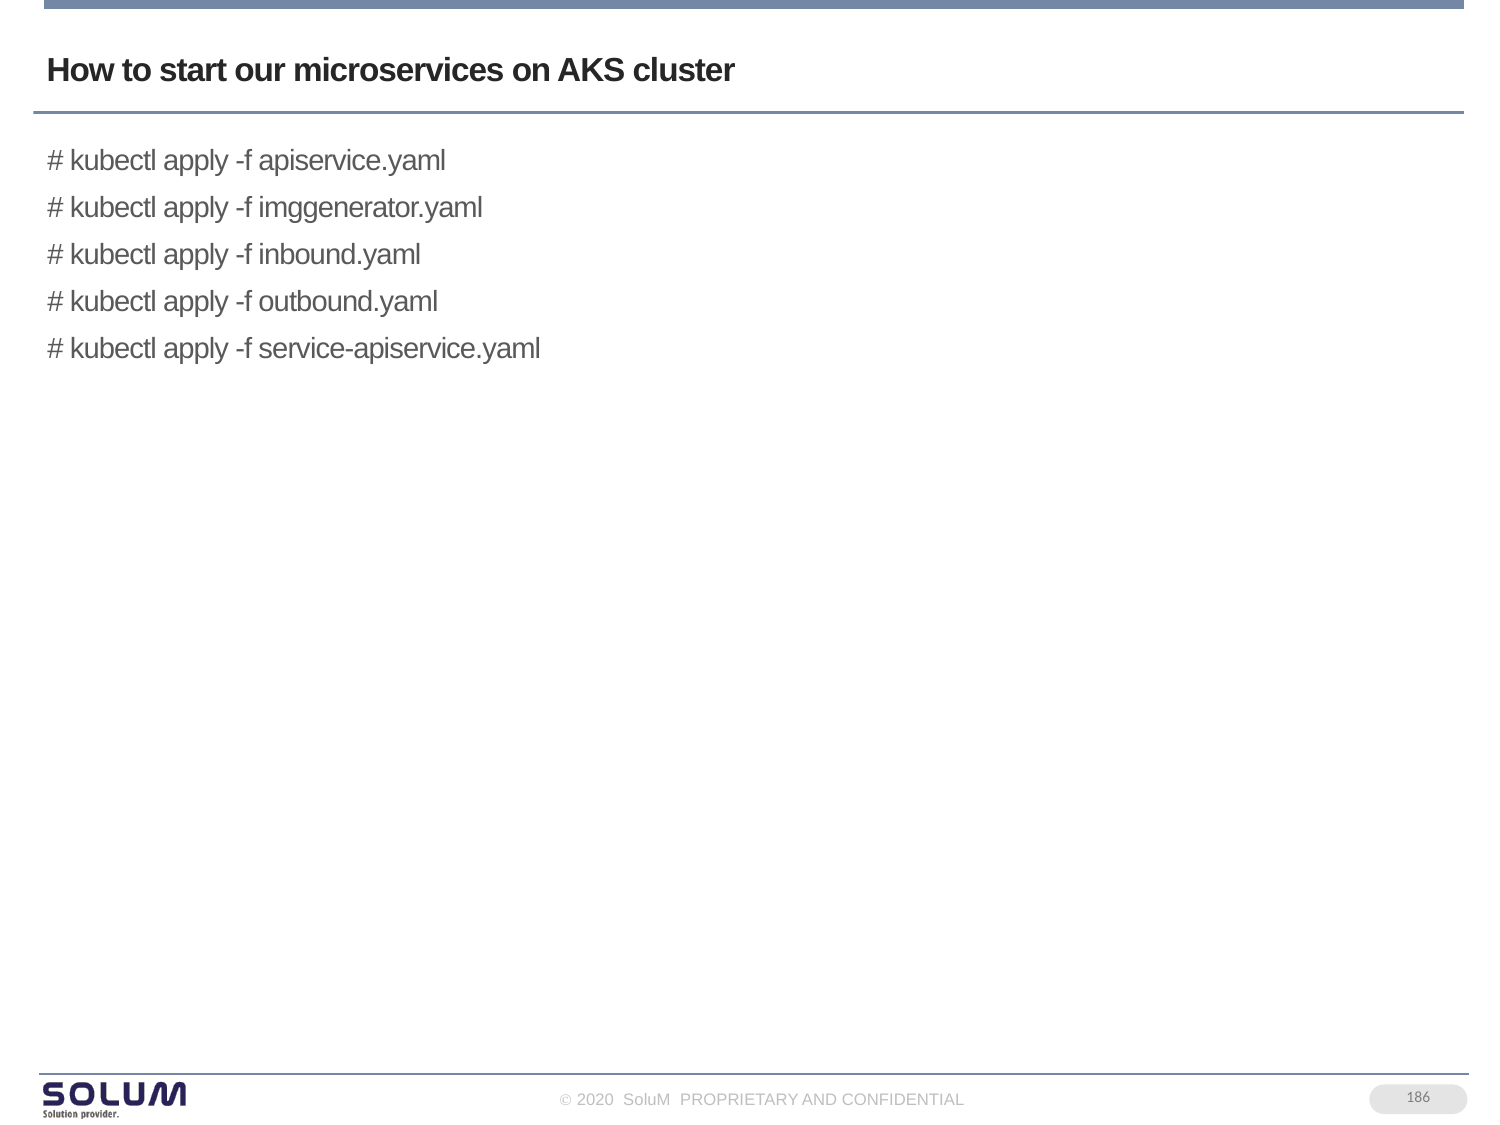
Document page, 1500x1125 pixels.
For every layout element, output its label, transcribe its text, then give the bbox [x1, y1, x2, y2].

picture [41, 1080, 187, 1119]
title How to start our microservices on AKS cluster [46, 28, 1349, 113]
subtitle # kubectl apply -f apiservice.yaml # kubectl apply -f imggenerator.yaml # kubectl apply -f inbound.yaml # kubectl apply -f outbound.yaml # kubectl apply -f service-apiservice.yaml [33, 137, 1464, 562]
